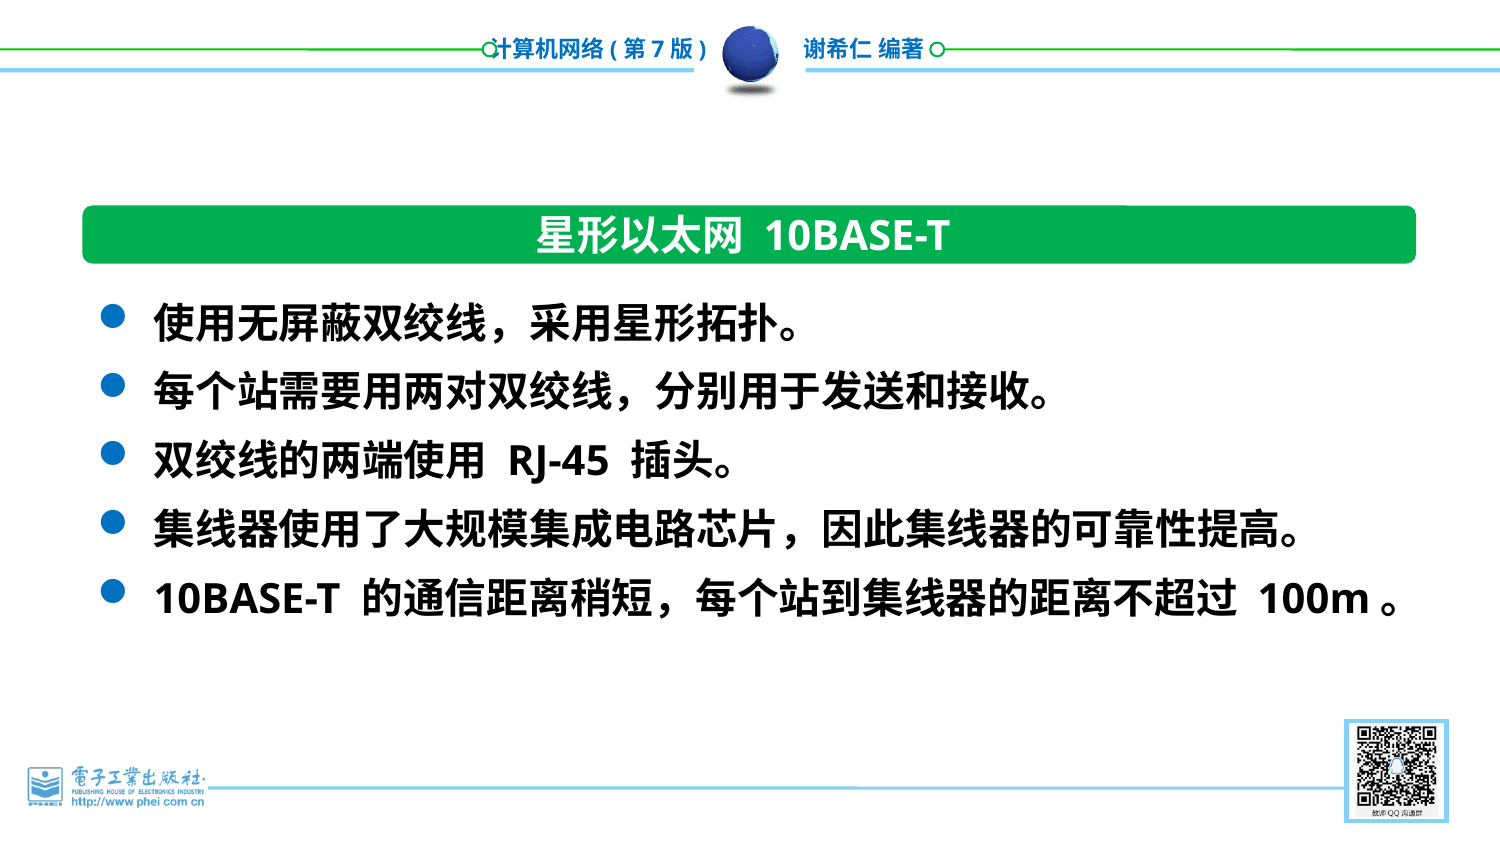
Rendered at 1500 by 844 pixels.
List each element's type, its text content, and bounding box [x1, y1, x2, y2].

picture [23, 764, 208, 809]
picture [720, 24, 780, 100]
text_box 使用无屏蔽双绞线，采用星形拓扑。 每个站需要用两对双绞线，分别用于发送和接收。 双绞线的两端使用 RJ-45 插头。 集线器使用了大规模集成电路芯片，因此集线器的可靠性提高。 10BASE-T 的通信距离稍短，每个站到集线器的距离不超过 100m。 [82, 270, 1438, 629]
text_box 星形以太网 10BASE-T [520, 201, 966, 267]
text_box [966, 205, 1417, 264]
text_box [82, 205, 520, 264]
picture [1355, 724, 1438, 817]
